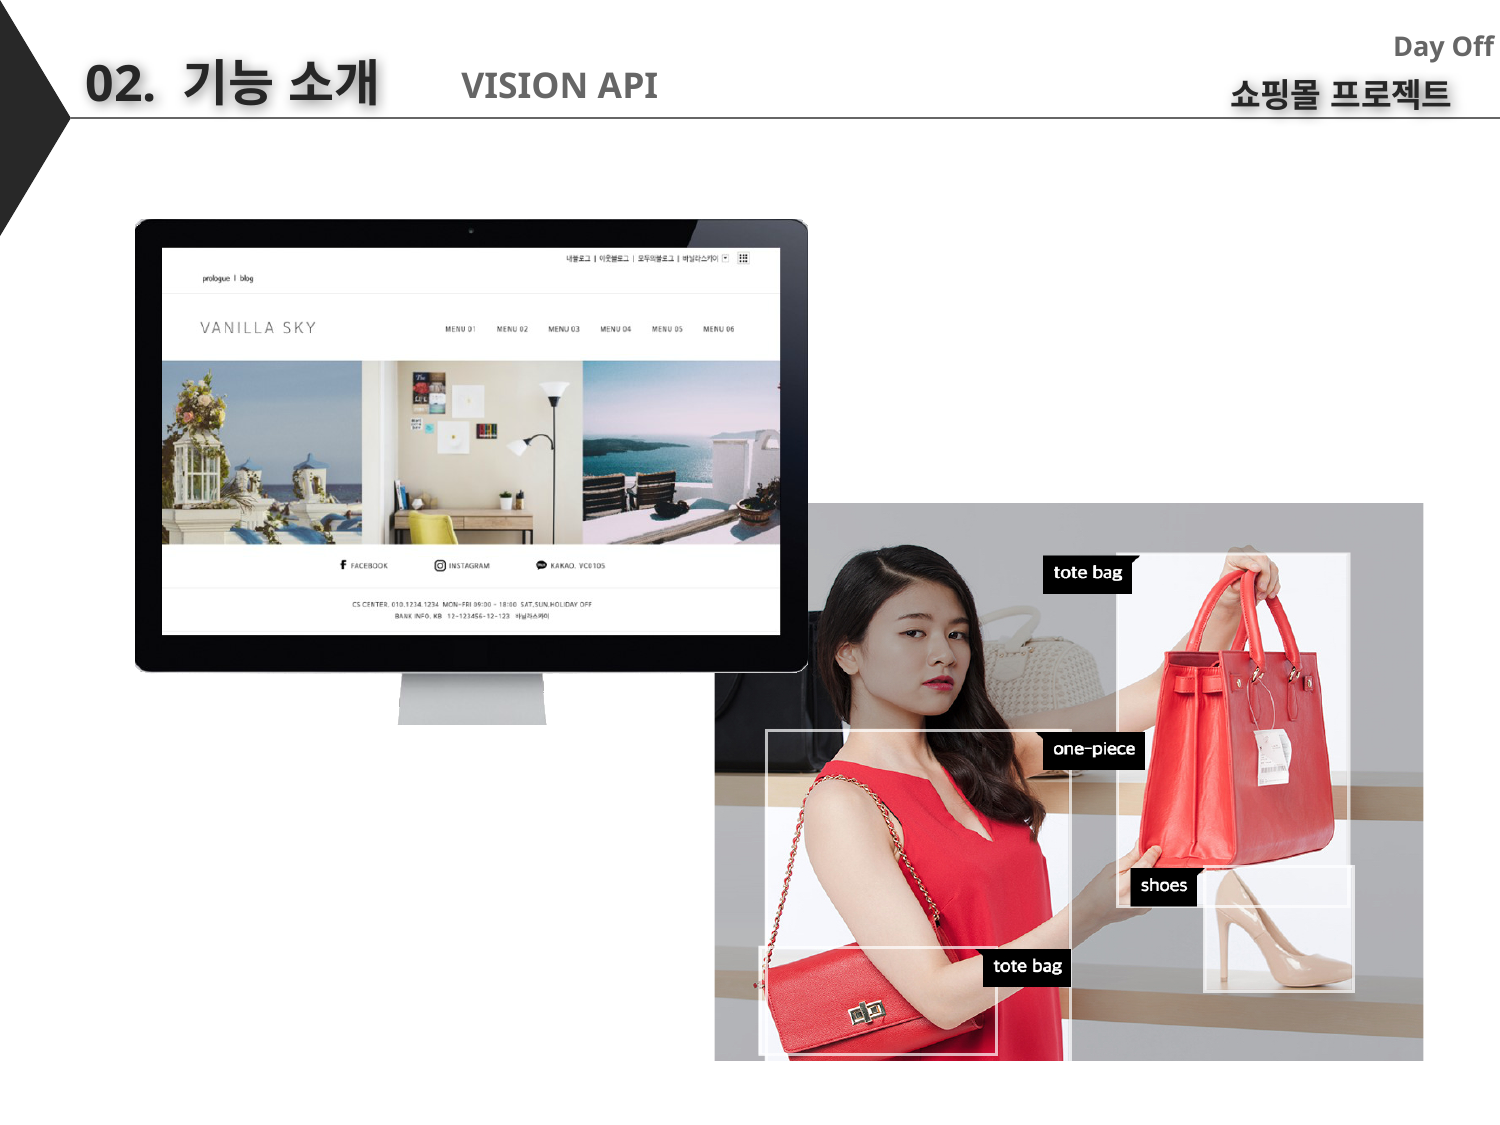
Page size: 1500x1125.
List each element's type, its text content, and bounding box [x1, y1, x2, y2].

text_box [0, 0, 67, 238]
text_box VISION API [446, 55, 1067, 114]
picture [135, 219, 1424, 1061]
text_box 쇼핑몰 프로젝트 [1215, 66, 1500, 116]
text_box Day Off [1378, 21, 1500, 60]
text_box 02. 기능 소개 [70, 44, 691, 116]
